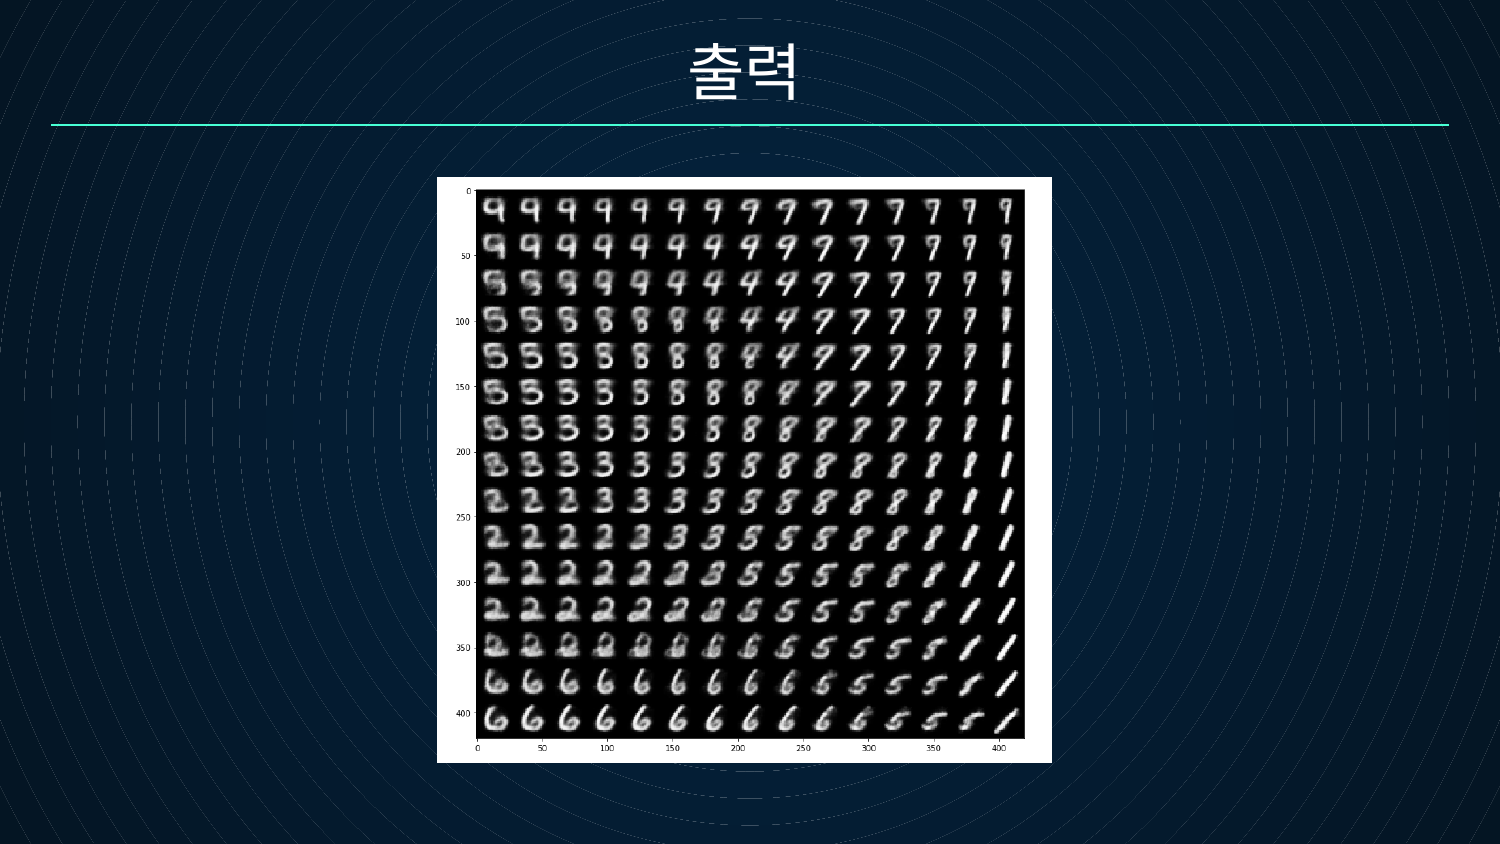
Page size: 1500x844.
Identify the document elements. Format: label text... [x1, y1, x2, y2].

title 출력 [45, 23, 1444, 124]
picture [436, 177, 1053, 763]
